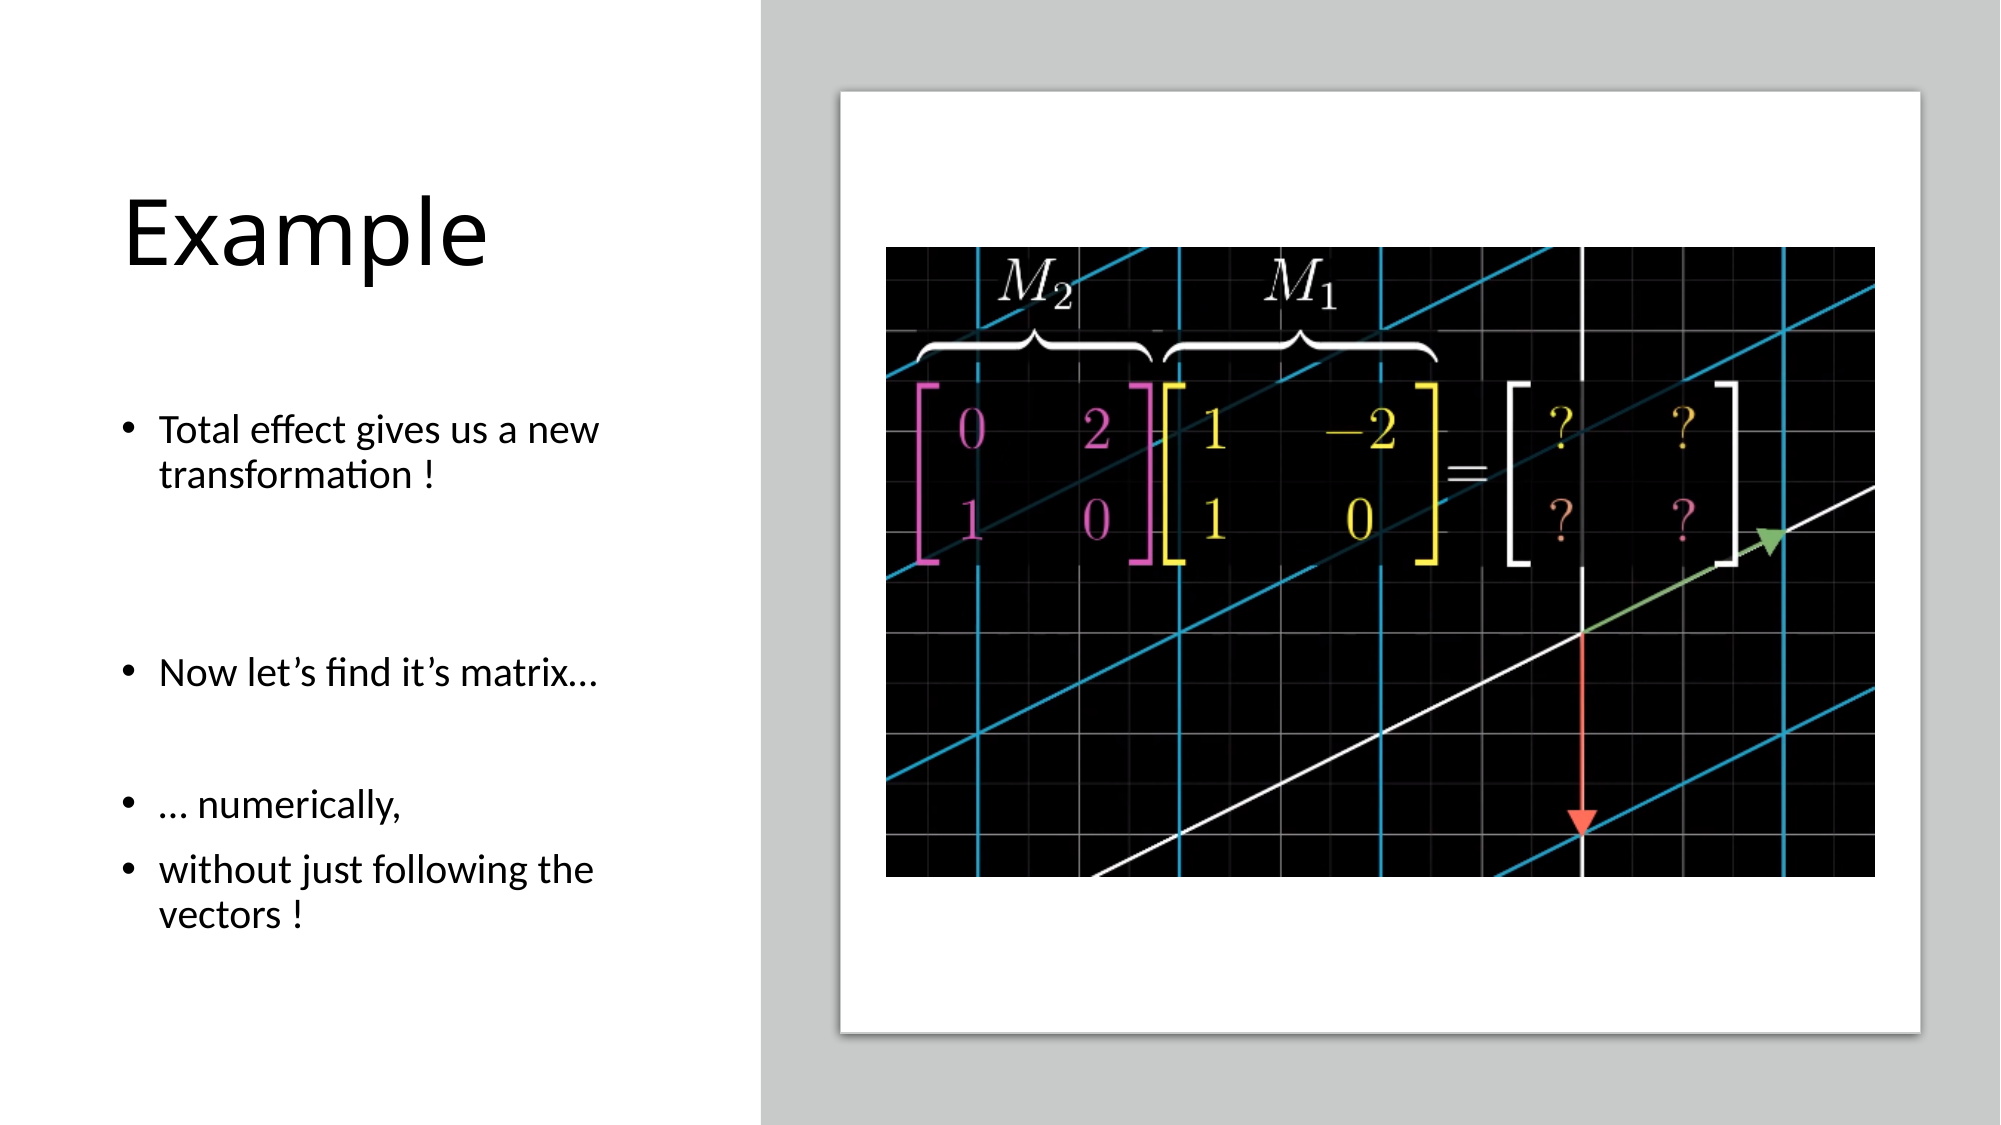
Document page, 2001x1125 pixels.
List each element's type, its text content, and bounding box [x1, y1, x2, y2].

picture [886, 247, 1875, 877]
title Example [106, 103, 682, 370]
text_box [760, 0, 2000, 1125]
text_box [839, 90, 1922, 1034]
list Total effect gives us a new transformation ! Now let’s find it’s matrix… … numerically, without just following the vectors ! [106, 399, 682, 1021]
